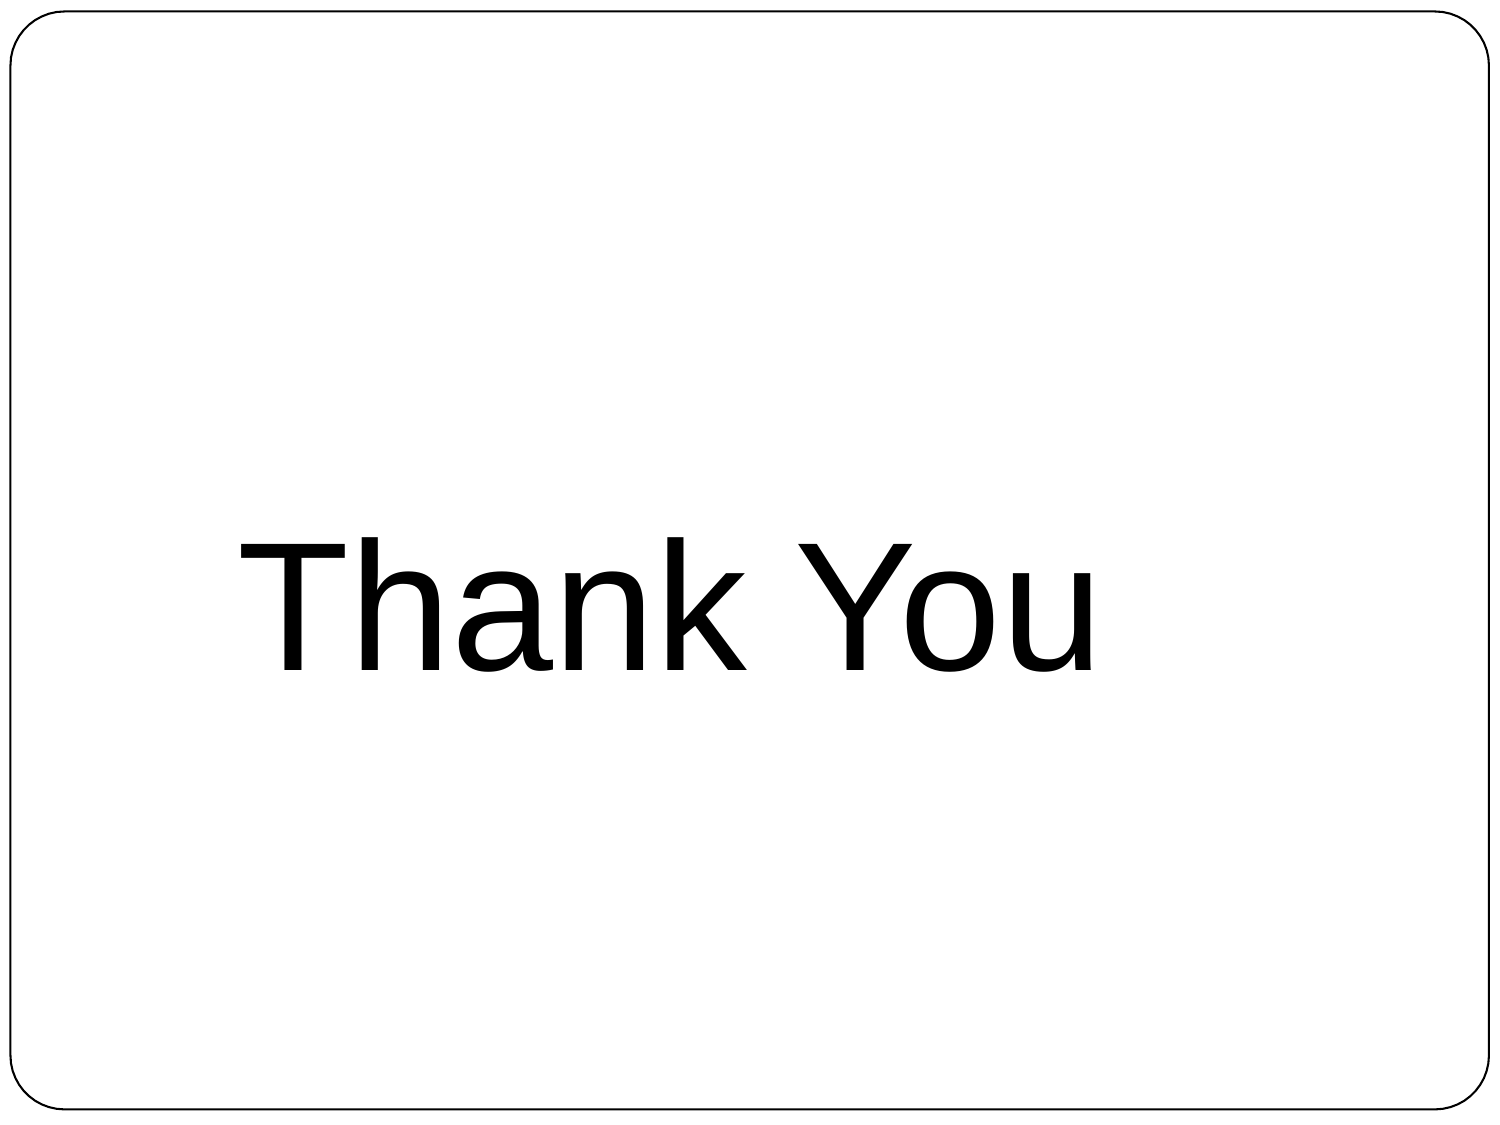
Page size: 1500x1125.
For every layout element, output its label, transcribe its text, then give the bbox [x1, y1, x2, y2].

list Thank You [237, 487, 1500, 710]
